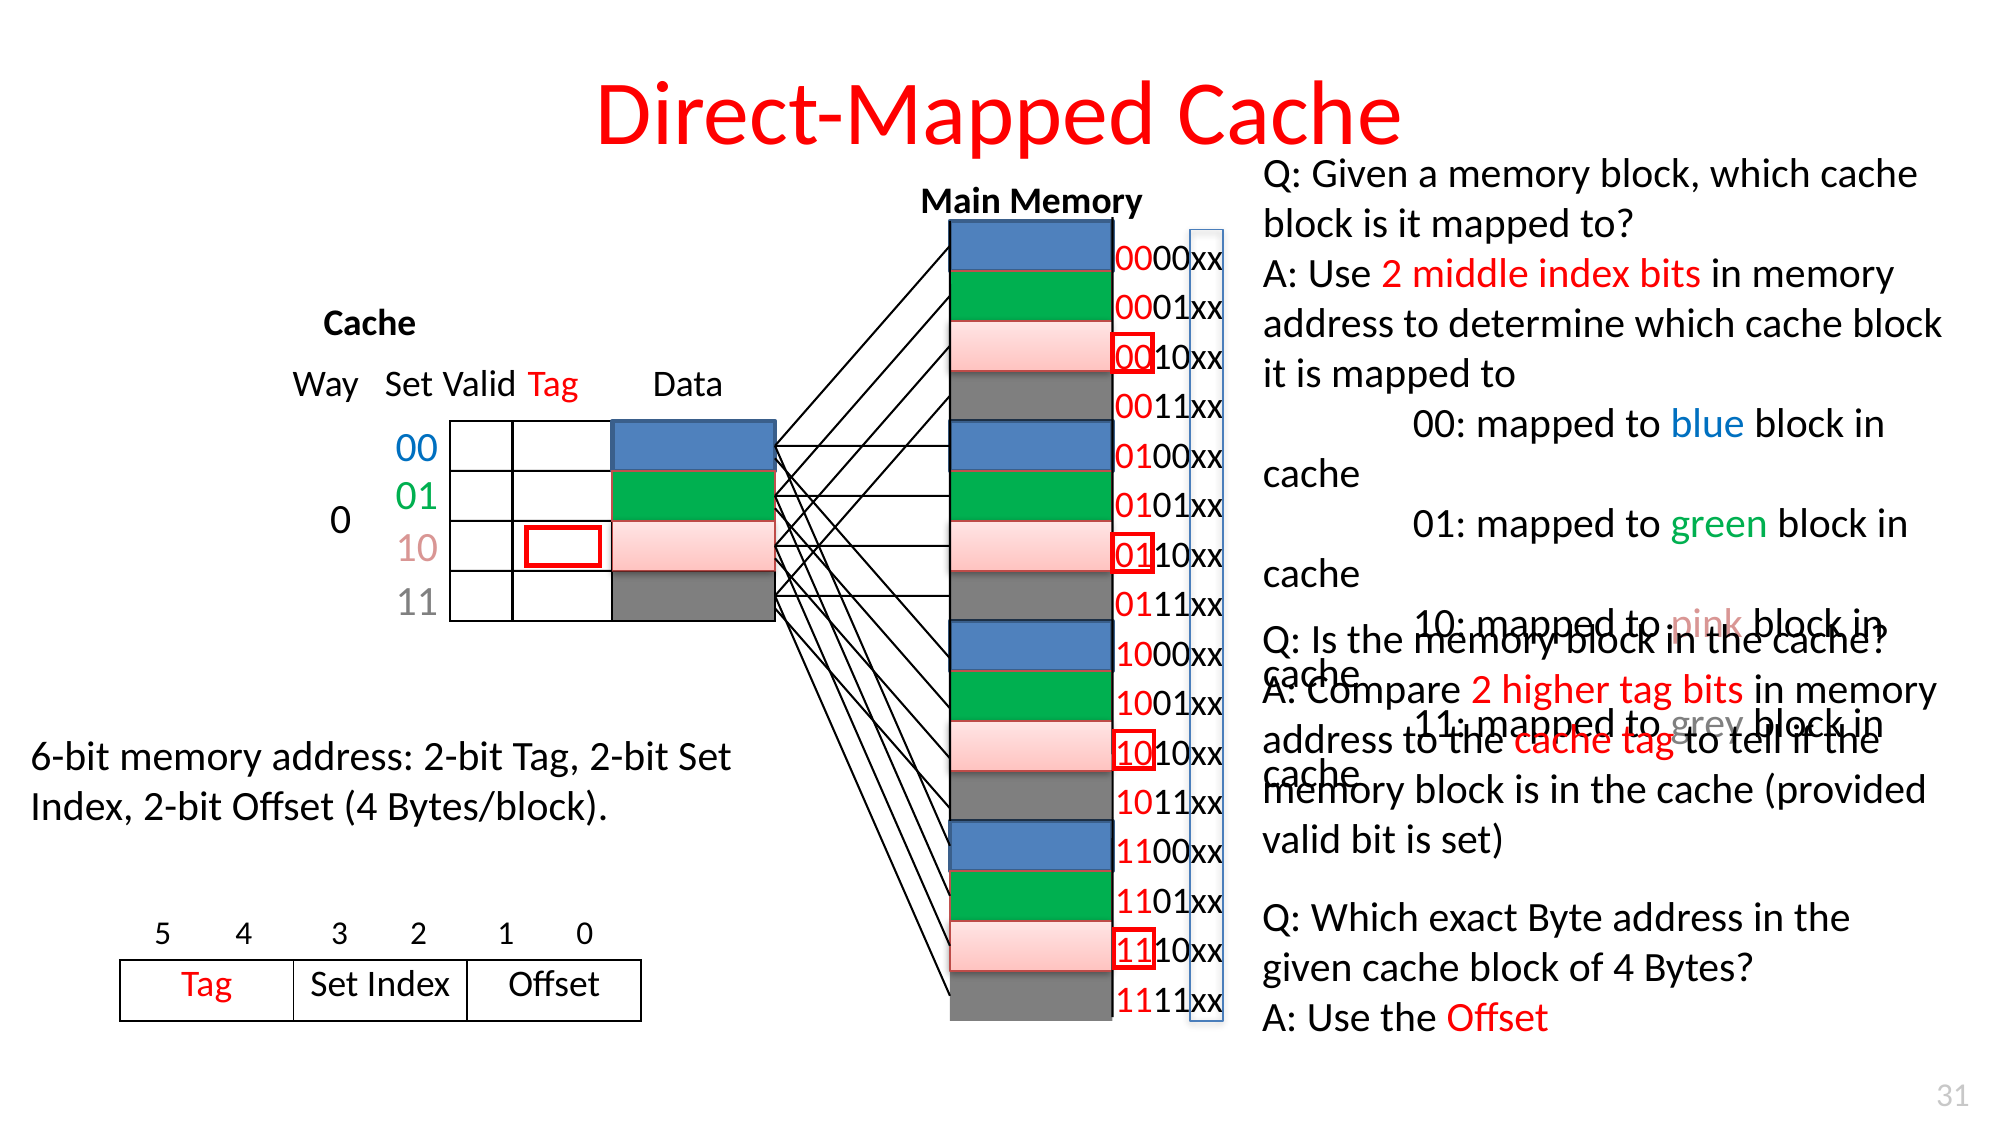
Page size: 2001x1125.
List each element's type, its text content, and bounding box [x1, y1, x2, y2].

text_box 3 [316, 904, 363, 959]
title Direct-Mapped Cache [324, 45, 1675, 188]
text_box 1 [482, 904, 521, 959]
text_box 11 [380, 566, 454, 632]
text_box 0 [315, 484, 367, 550]
text_box Cache [308, 290, 432, 350]
text_box Valid [449, 351, 521, 412]
text_box Way [277, 351, 374, 412]
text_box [449, 420, 513, 622]
text_box 5 [139, 904, 186, 959]
text_box Q: Is the memory block in the cache? A: Compare 2 higher tag bits in memory address to the cache tag to tell if the memory block is in the cache (provided valid bit is set) [1247, 604, 1962, 870]
text_box 01 [380, 460, 444, 512]
table_header Offset [468, 961, 521, 1020]
text_box 4 [220, 904, 264, 959]
text_box 0000xx 0001xx 0010xx 0011xx 0100xx 0101xx 0110xx 0111xx 1000xx 1001xx 1010xx 1011xx 1100xx 1101xx 1110xx 1111xx [1099, 220, 1263, 1028]
table_header Set Index [294, 961, 466, 1020]
slide_number 31 [1884, 1061, 1985, 1125]
table_header Tag [121, 961, 293, 1020]
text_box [513, 420, 521, 622]
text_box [526, 216, 1155, 1018]
text_box Main Memory [905, 168, 1159, 220]
text_box 2 [395, 904, 438, 959]
text_box 00 [380, 412, 454, 460]
text_box 10 [380, 512, 444, 566]
text_box Q: Given a memory block, which cache block is it mapped to? A: Use 2 middle index bits in memory address to determine which cache block it is mapped to 00: mapped to blue block in cache 01: mapped to green block in cache 10: mapped to pink block in cache 11: mapped to grey block in cache [1248, 138, 1986, 804]
text_box [1189, 229, 1224, 1022]
text_box Q: Which exact Byte address in the given cache block of 4 Bytes? A: Use the Offset [1247, 882, 1962, 1048]
text_box 6-bit memory address: 2-bit Tag, 2-bit Set Index, 2-bit Offset (4 Bytes/block). [15, 721, 521, 837]
text_box Set [374, 351, 449, 412]
